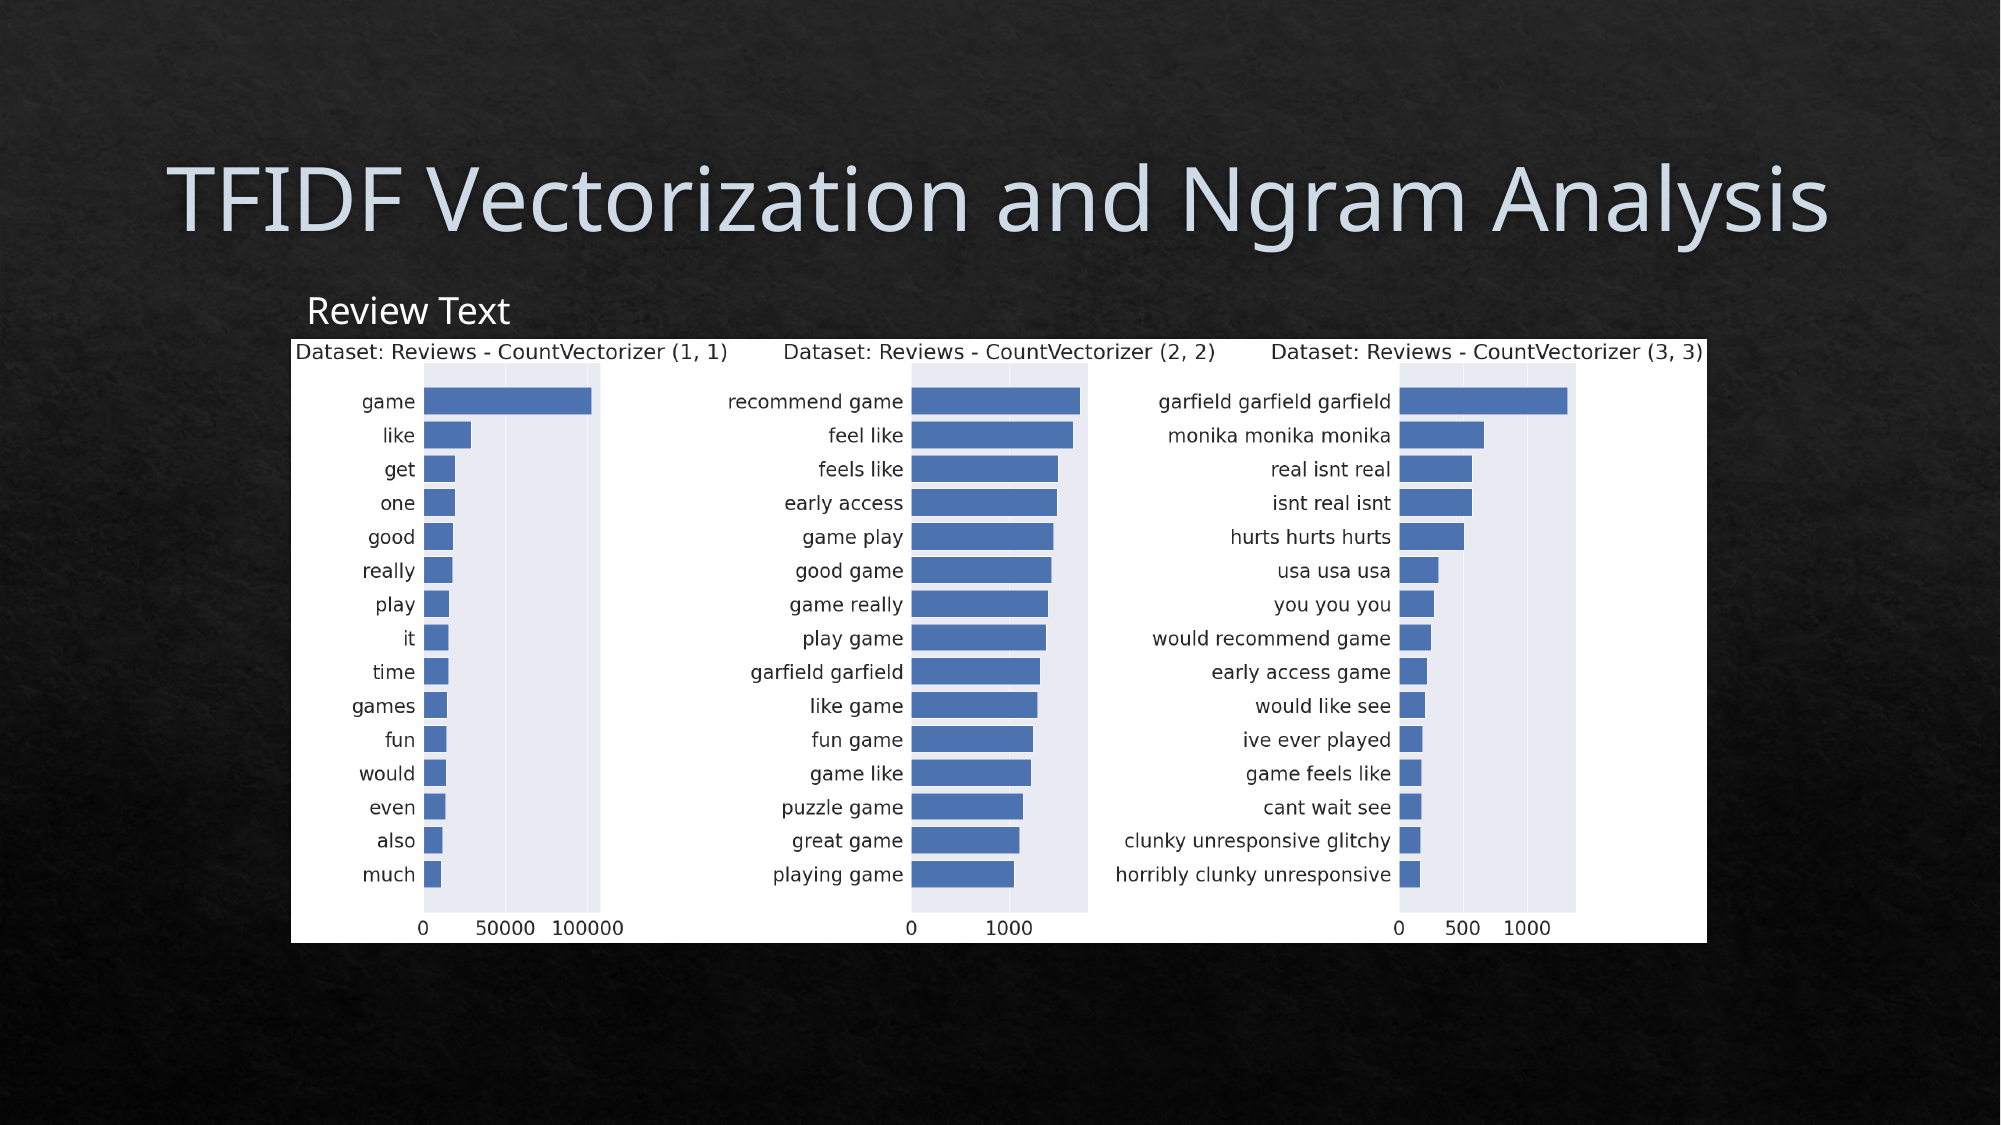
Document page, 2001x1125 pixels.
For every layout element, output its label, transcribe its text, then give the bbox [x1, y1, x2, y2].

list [290, 339, 1708, 943]
text_box Review Text [291, 279, 833, 336]
title TFIDF Vectorization and Ngram Analysis [149, 99, 1849, 307]
